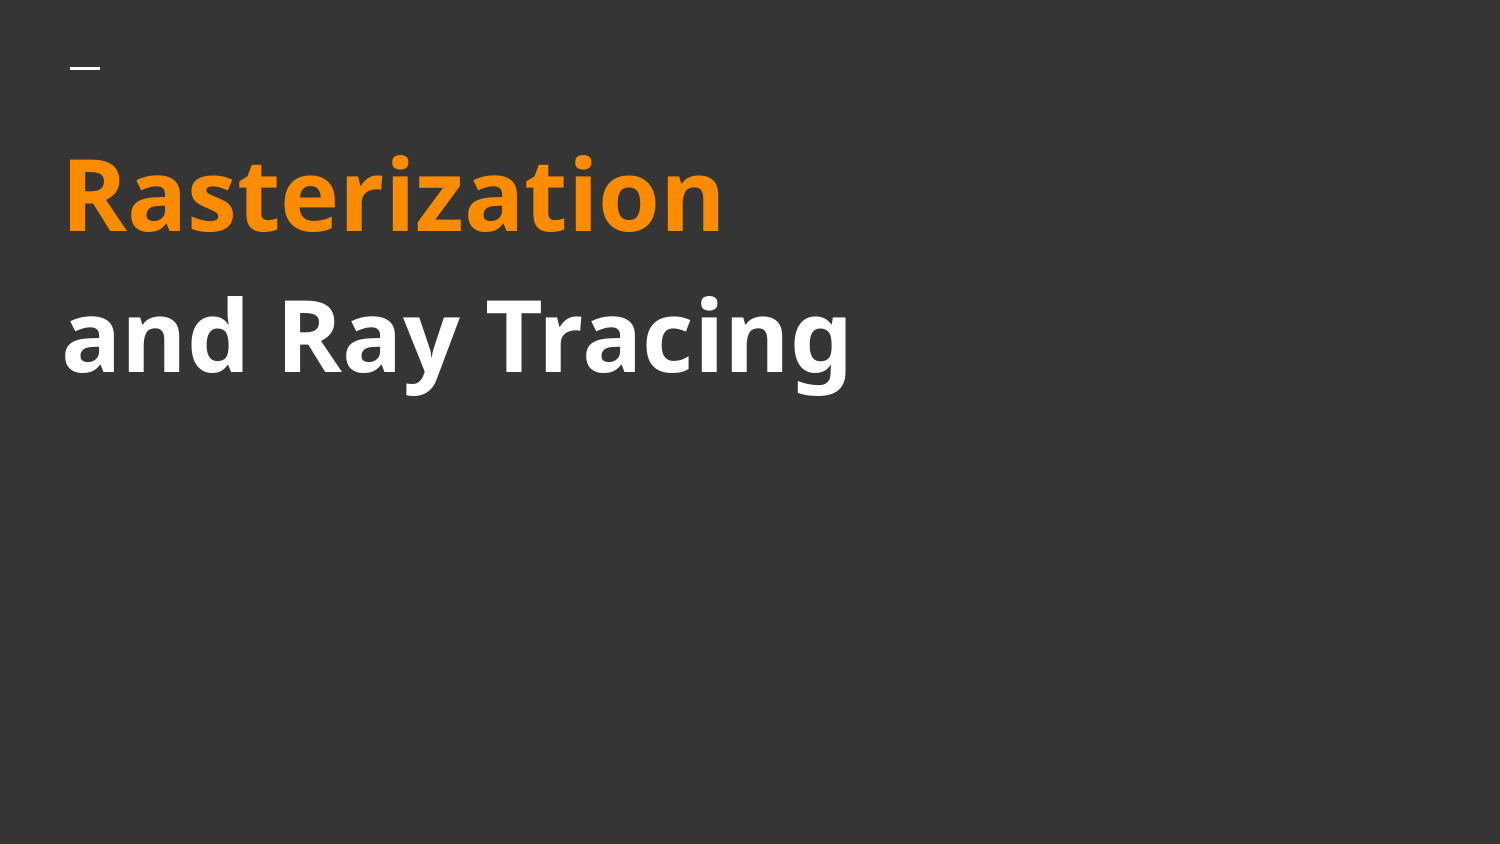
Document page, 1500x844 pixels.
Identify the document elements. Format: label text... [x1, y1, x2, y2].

title Rasterization and Ray Tracing [46, 116, 1461, 746]
